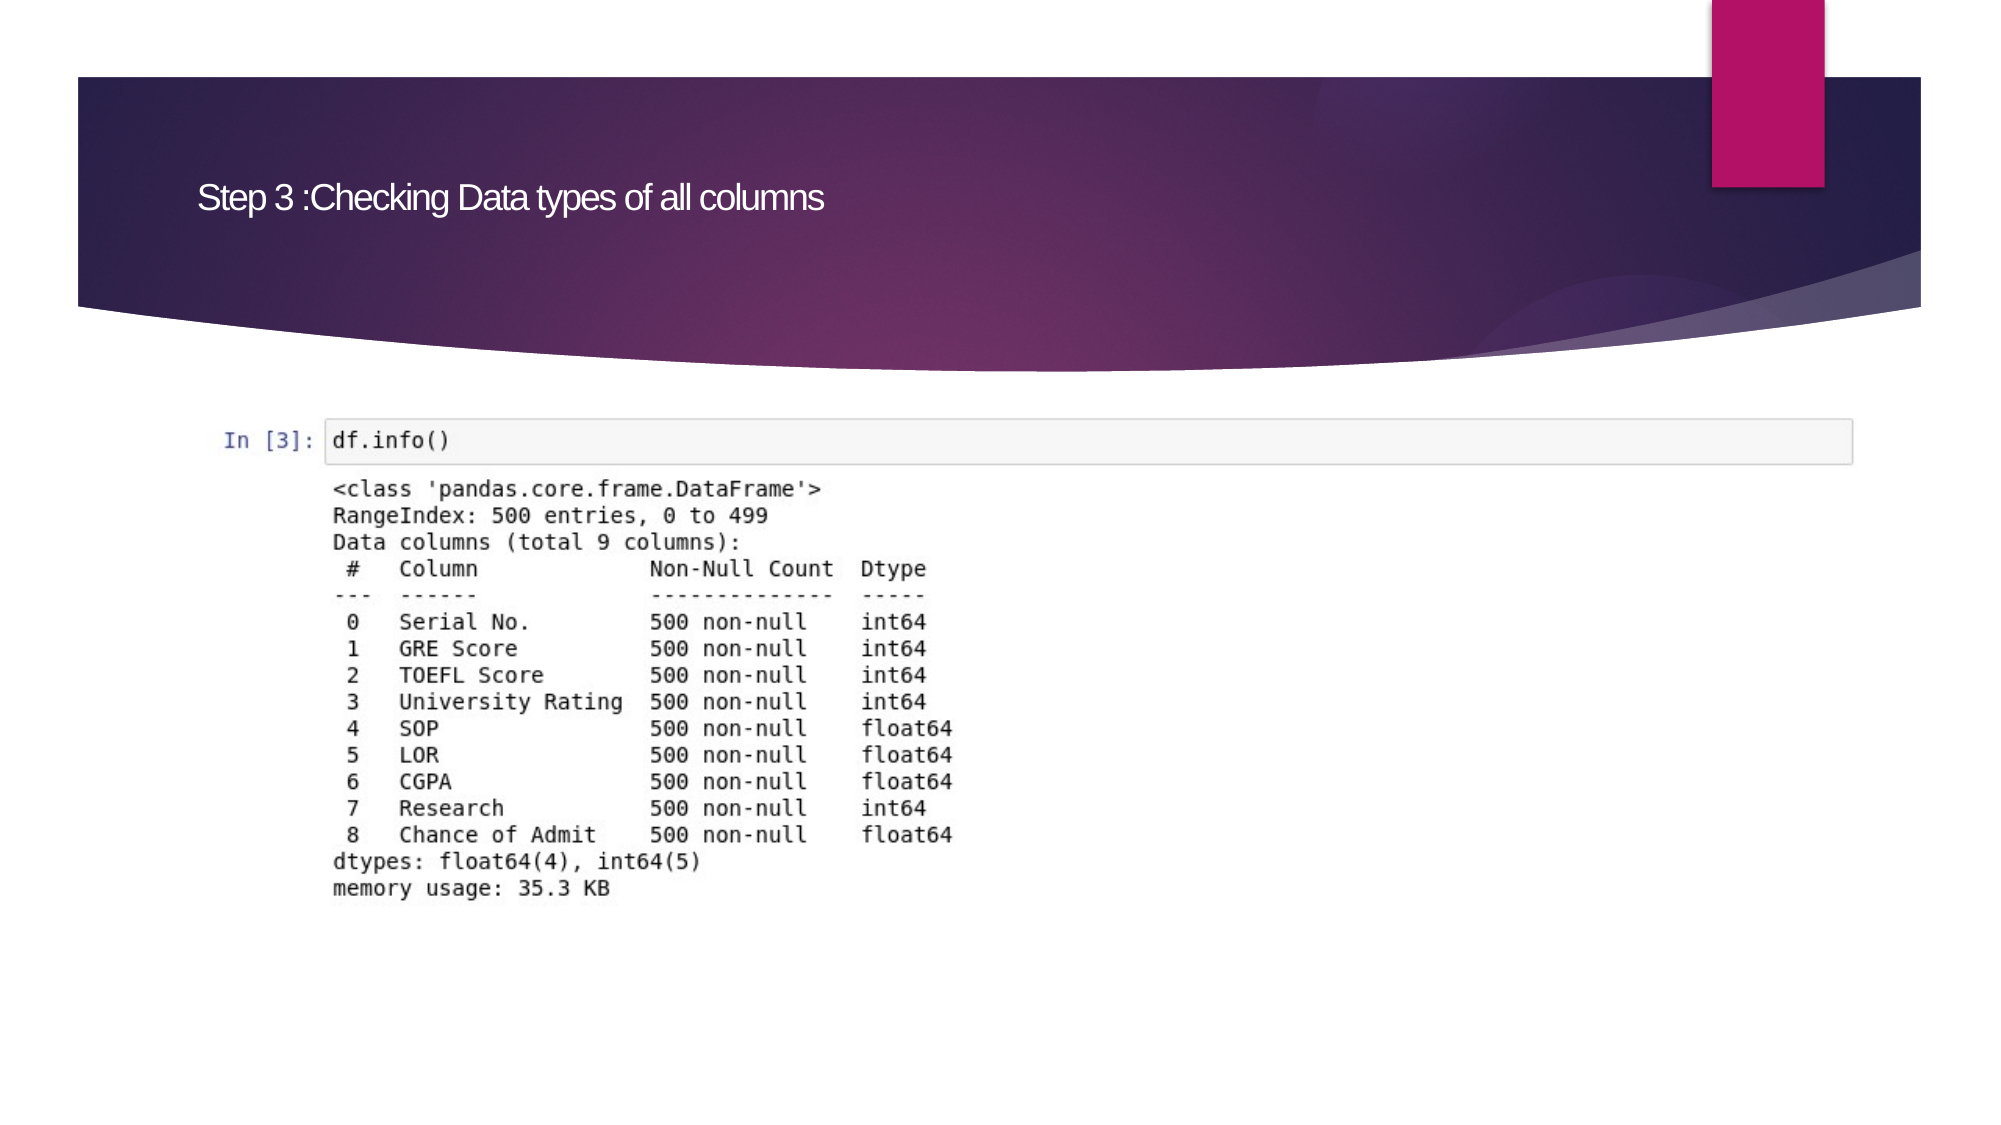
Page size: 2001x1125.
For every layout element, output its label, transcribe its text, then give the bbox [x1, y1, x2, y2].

picture [181, 405, 1875, 921]
picture [79, 78, 1920, 371]
title Step 3 :Checking Data types of all columns [188, 159, 1628, 277]
